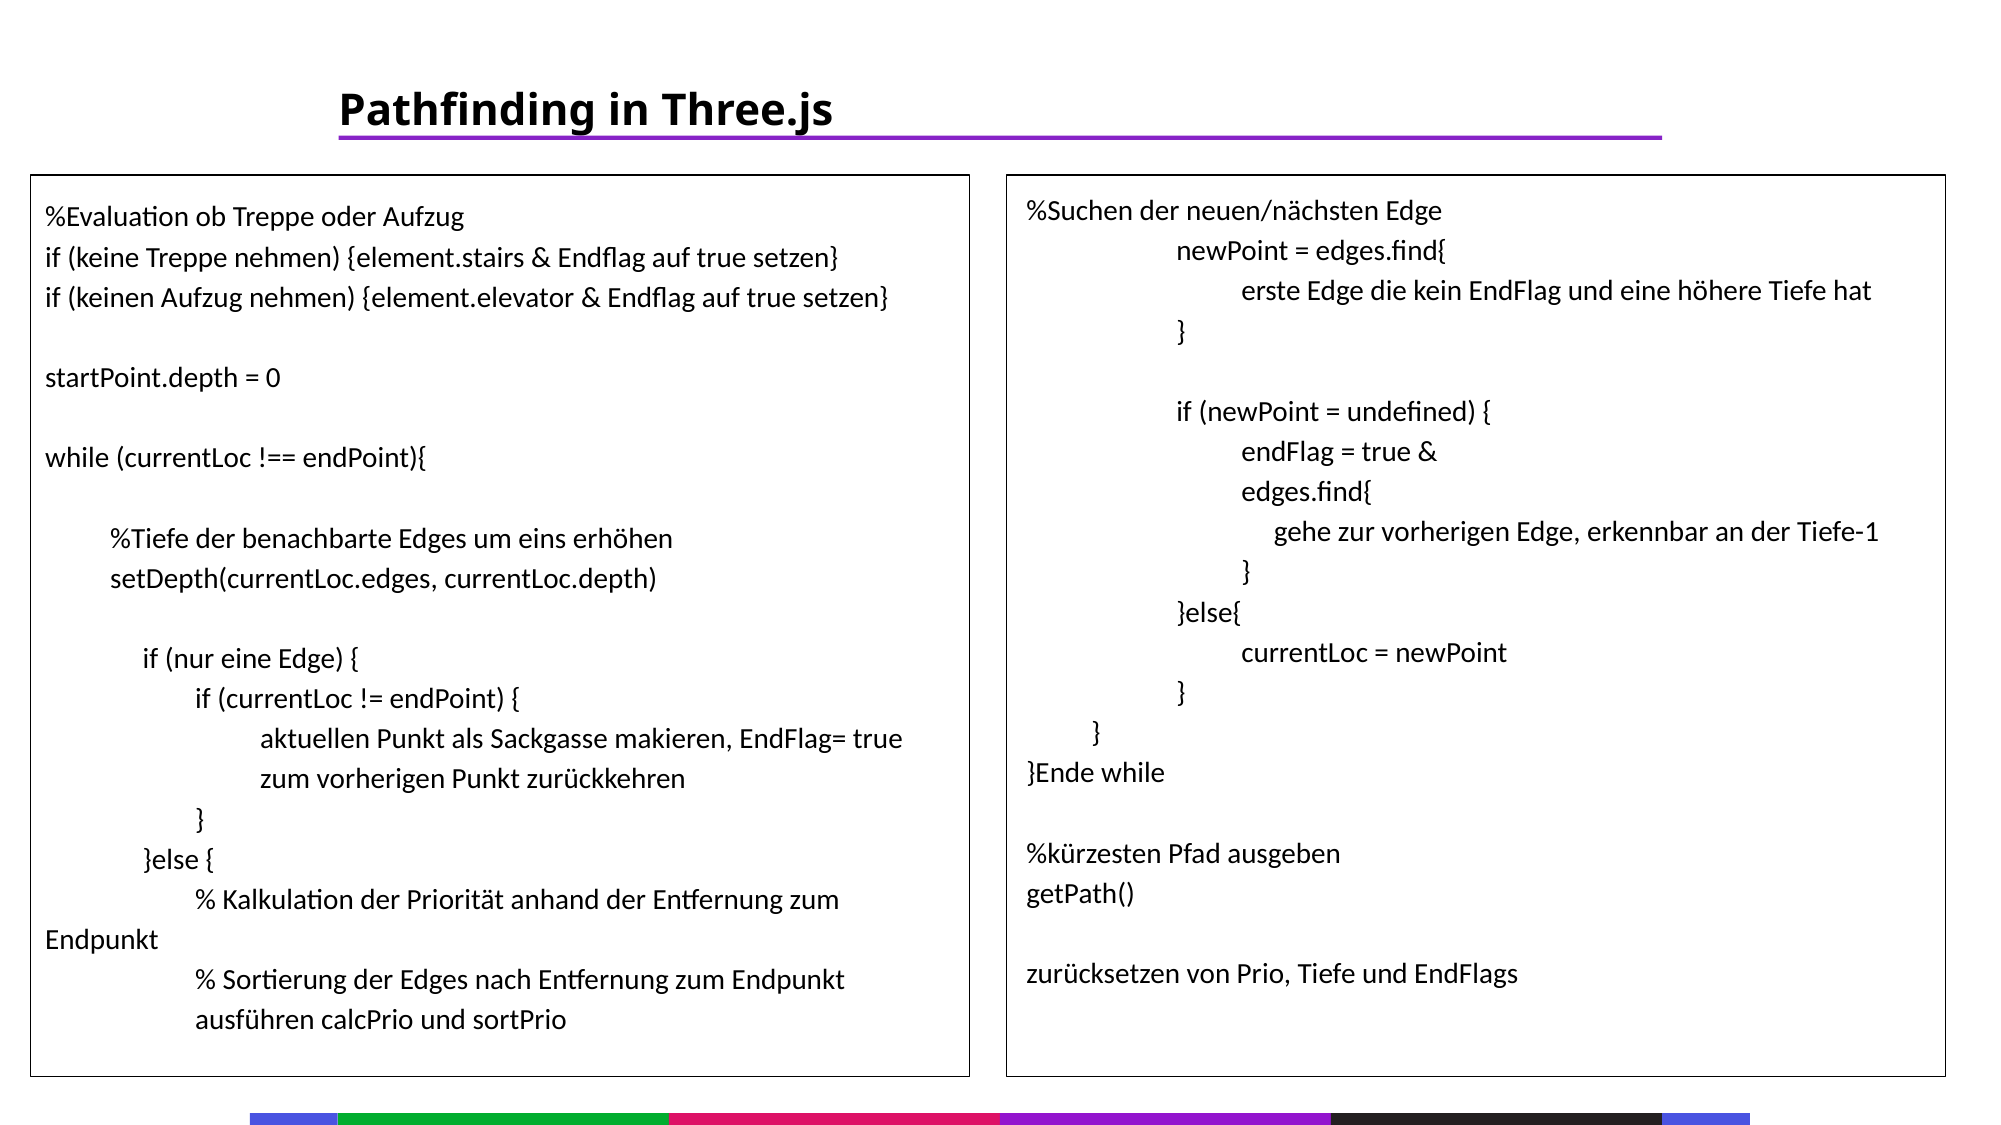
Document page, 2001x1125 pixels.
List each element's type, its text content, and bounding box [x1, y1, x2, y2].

text_box [1006, 175, 1946, 1077]
text_box Pathfinding in Three.js [338, 82, 1467, 135]
text_box [30, 175, 970, 1077]
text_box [249, 1113, 1750, 1125]
text_box %Evaluation ob Treppe oder Aufzug if (keine Treppe nehmen) {element.stairs & Endflag auf true setzen} if (keinen Aufzug nehmen) {element.elevator & Endflag auf true setzen} startPoint.depth = 0 while (currentLoc !== endPoint){ %Tiefe der benachbarte Edges um eins erhöhen setDepth(currentLoc.edges, currentLoc.depth) if (nur eine Edge) { if (currentLoc != endPoint) { aktuellen Punkt als Sackgasse makieren, EndFlag= true zum vorherigen Punkt zurückkehren } }else { % Kalkulation der Priorität anhand der Entfernung zum Endpunkt % Sortierung der Edges nach Entfernung zum Endpunkt ausführen calcPrio und sortPrio [30, 185, 989, 1078]
